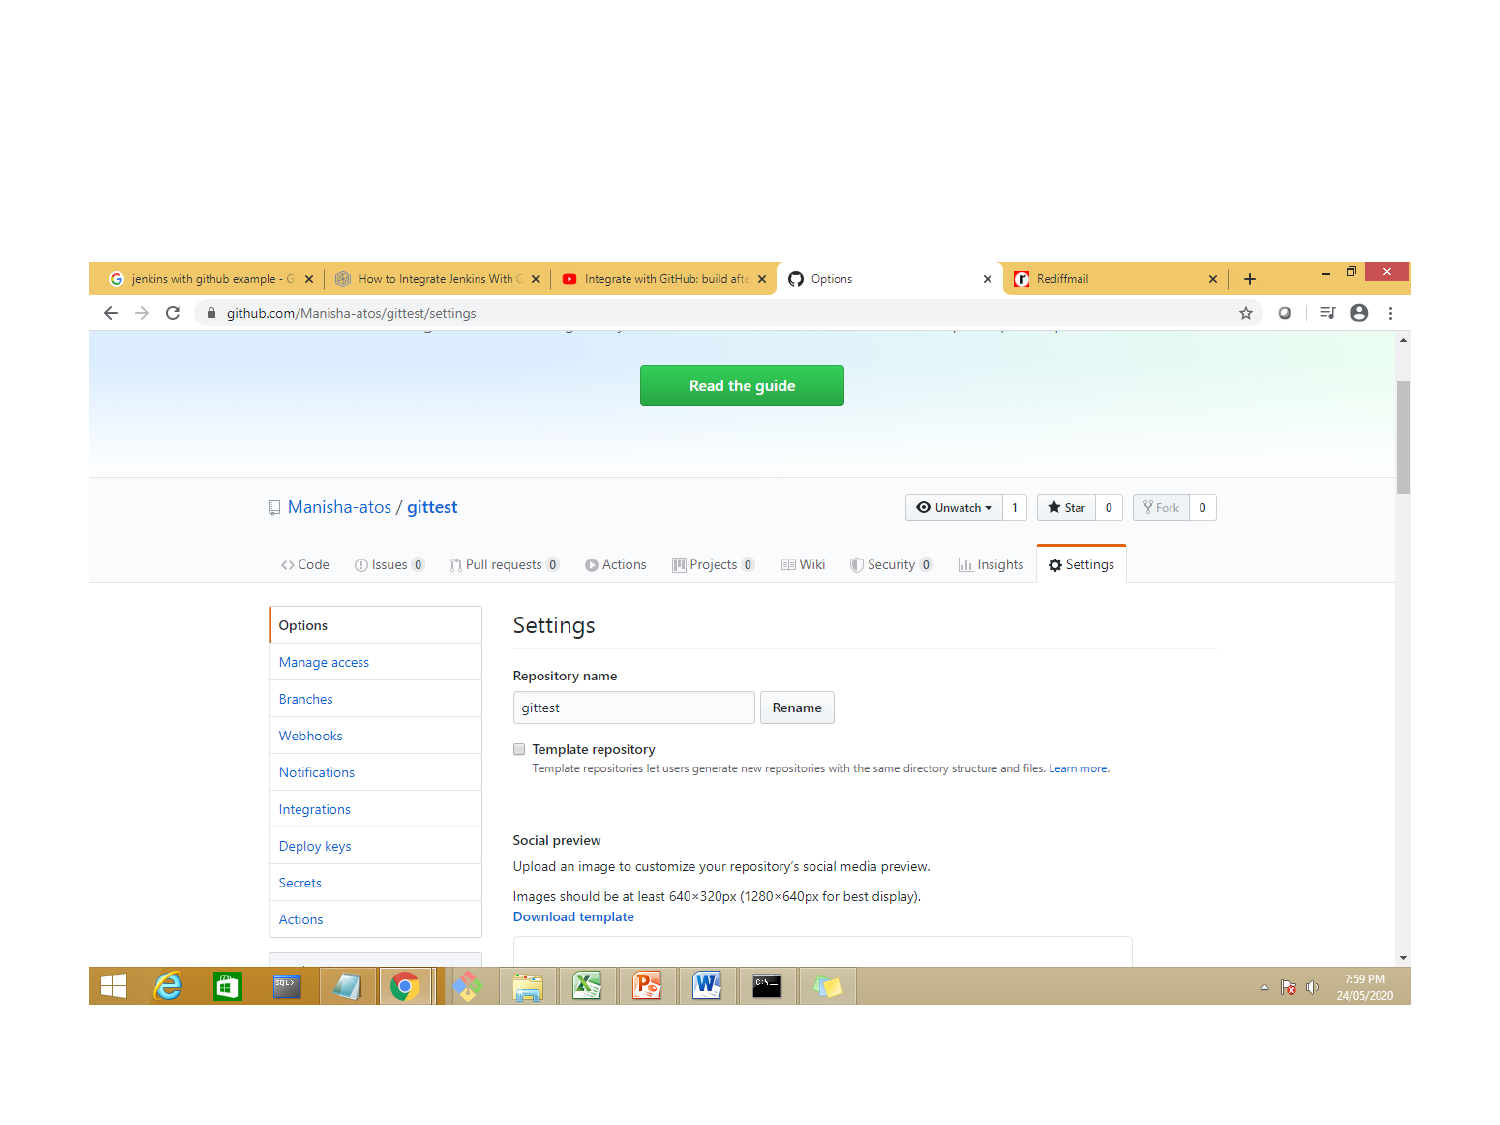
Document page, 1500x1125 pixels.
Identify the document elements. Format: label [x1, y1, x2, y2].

list [89, 262, 1411, 1006]
